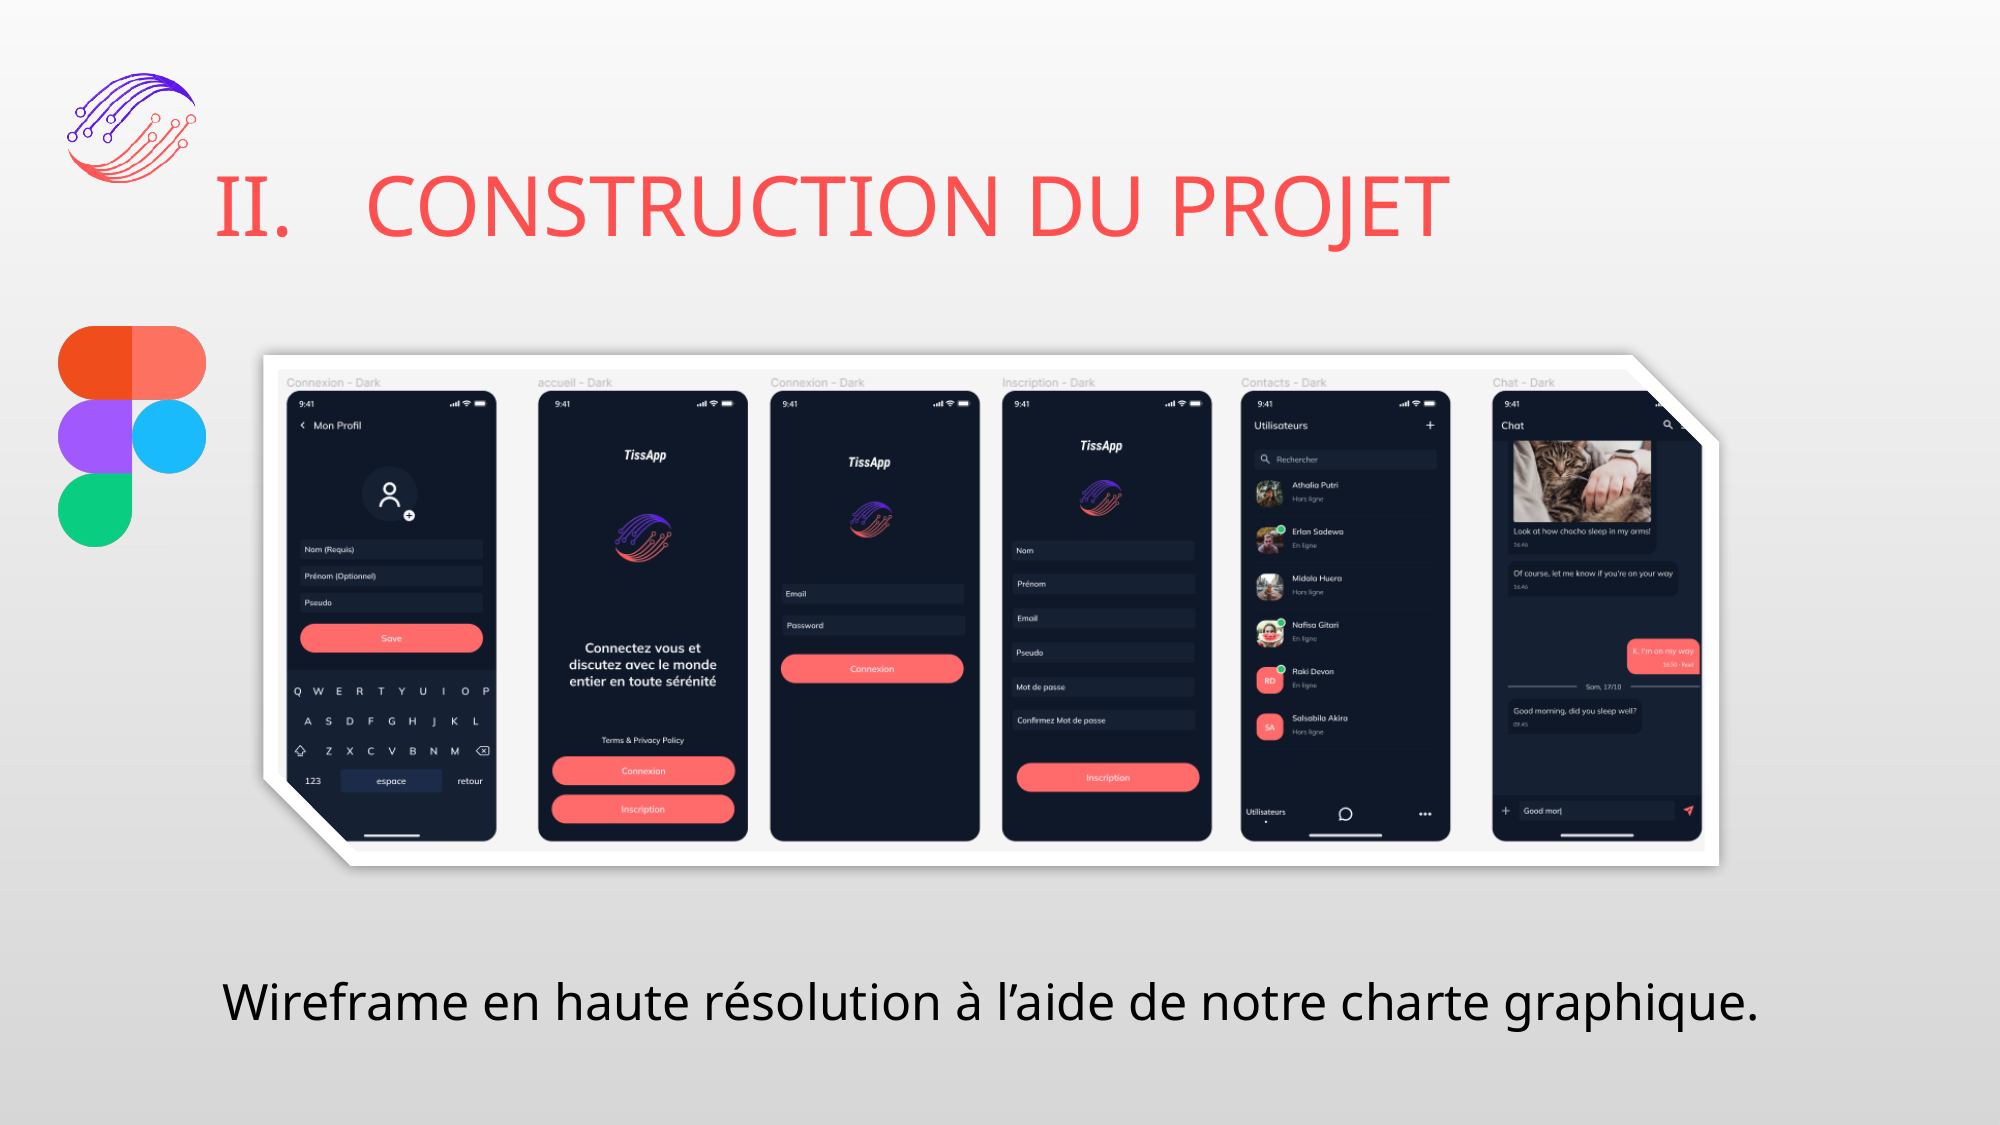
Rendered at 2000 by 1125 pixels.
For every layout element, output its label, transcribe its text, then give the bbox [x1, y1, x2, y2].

title II. Construction du projet [370, 45, 1800, 263]
list Wireframe en haute résolution à l’aide de notre charte graphique. [199, 963, 1938, 1073]
picture [0, 0, 1712, 859]
